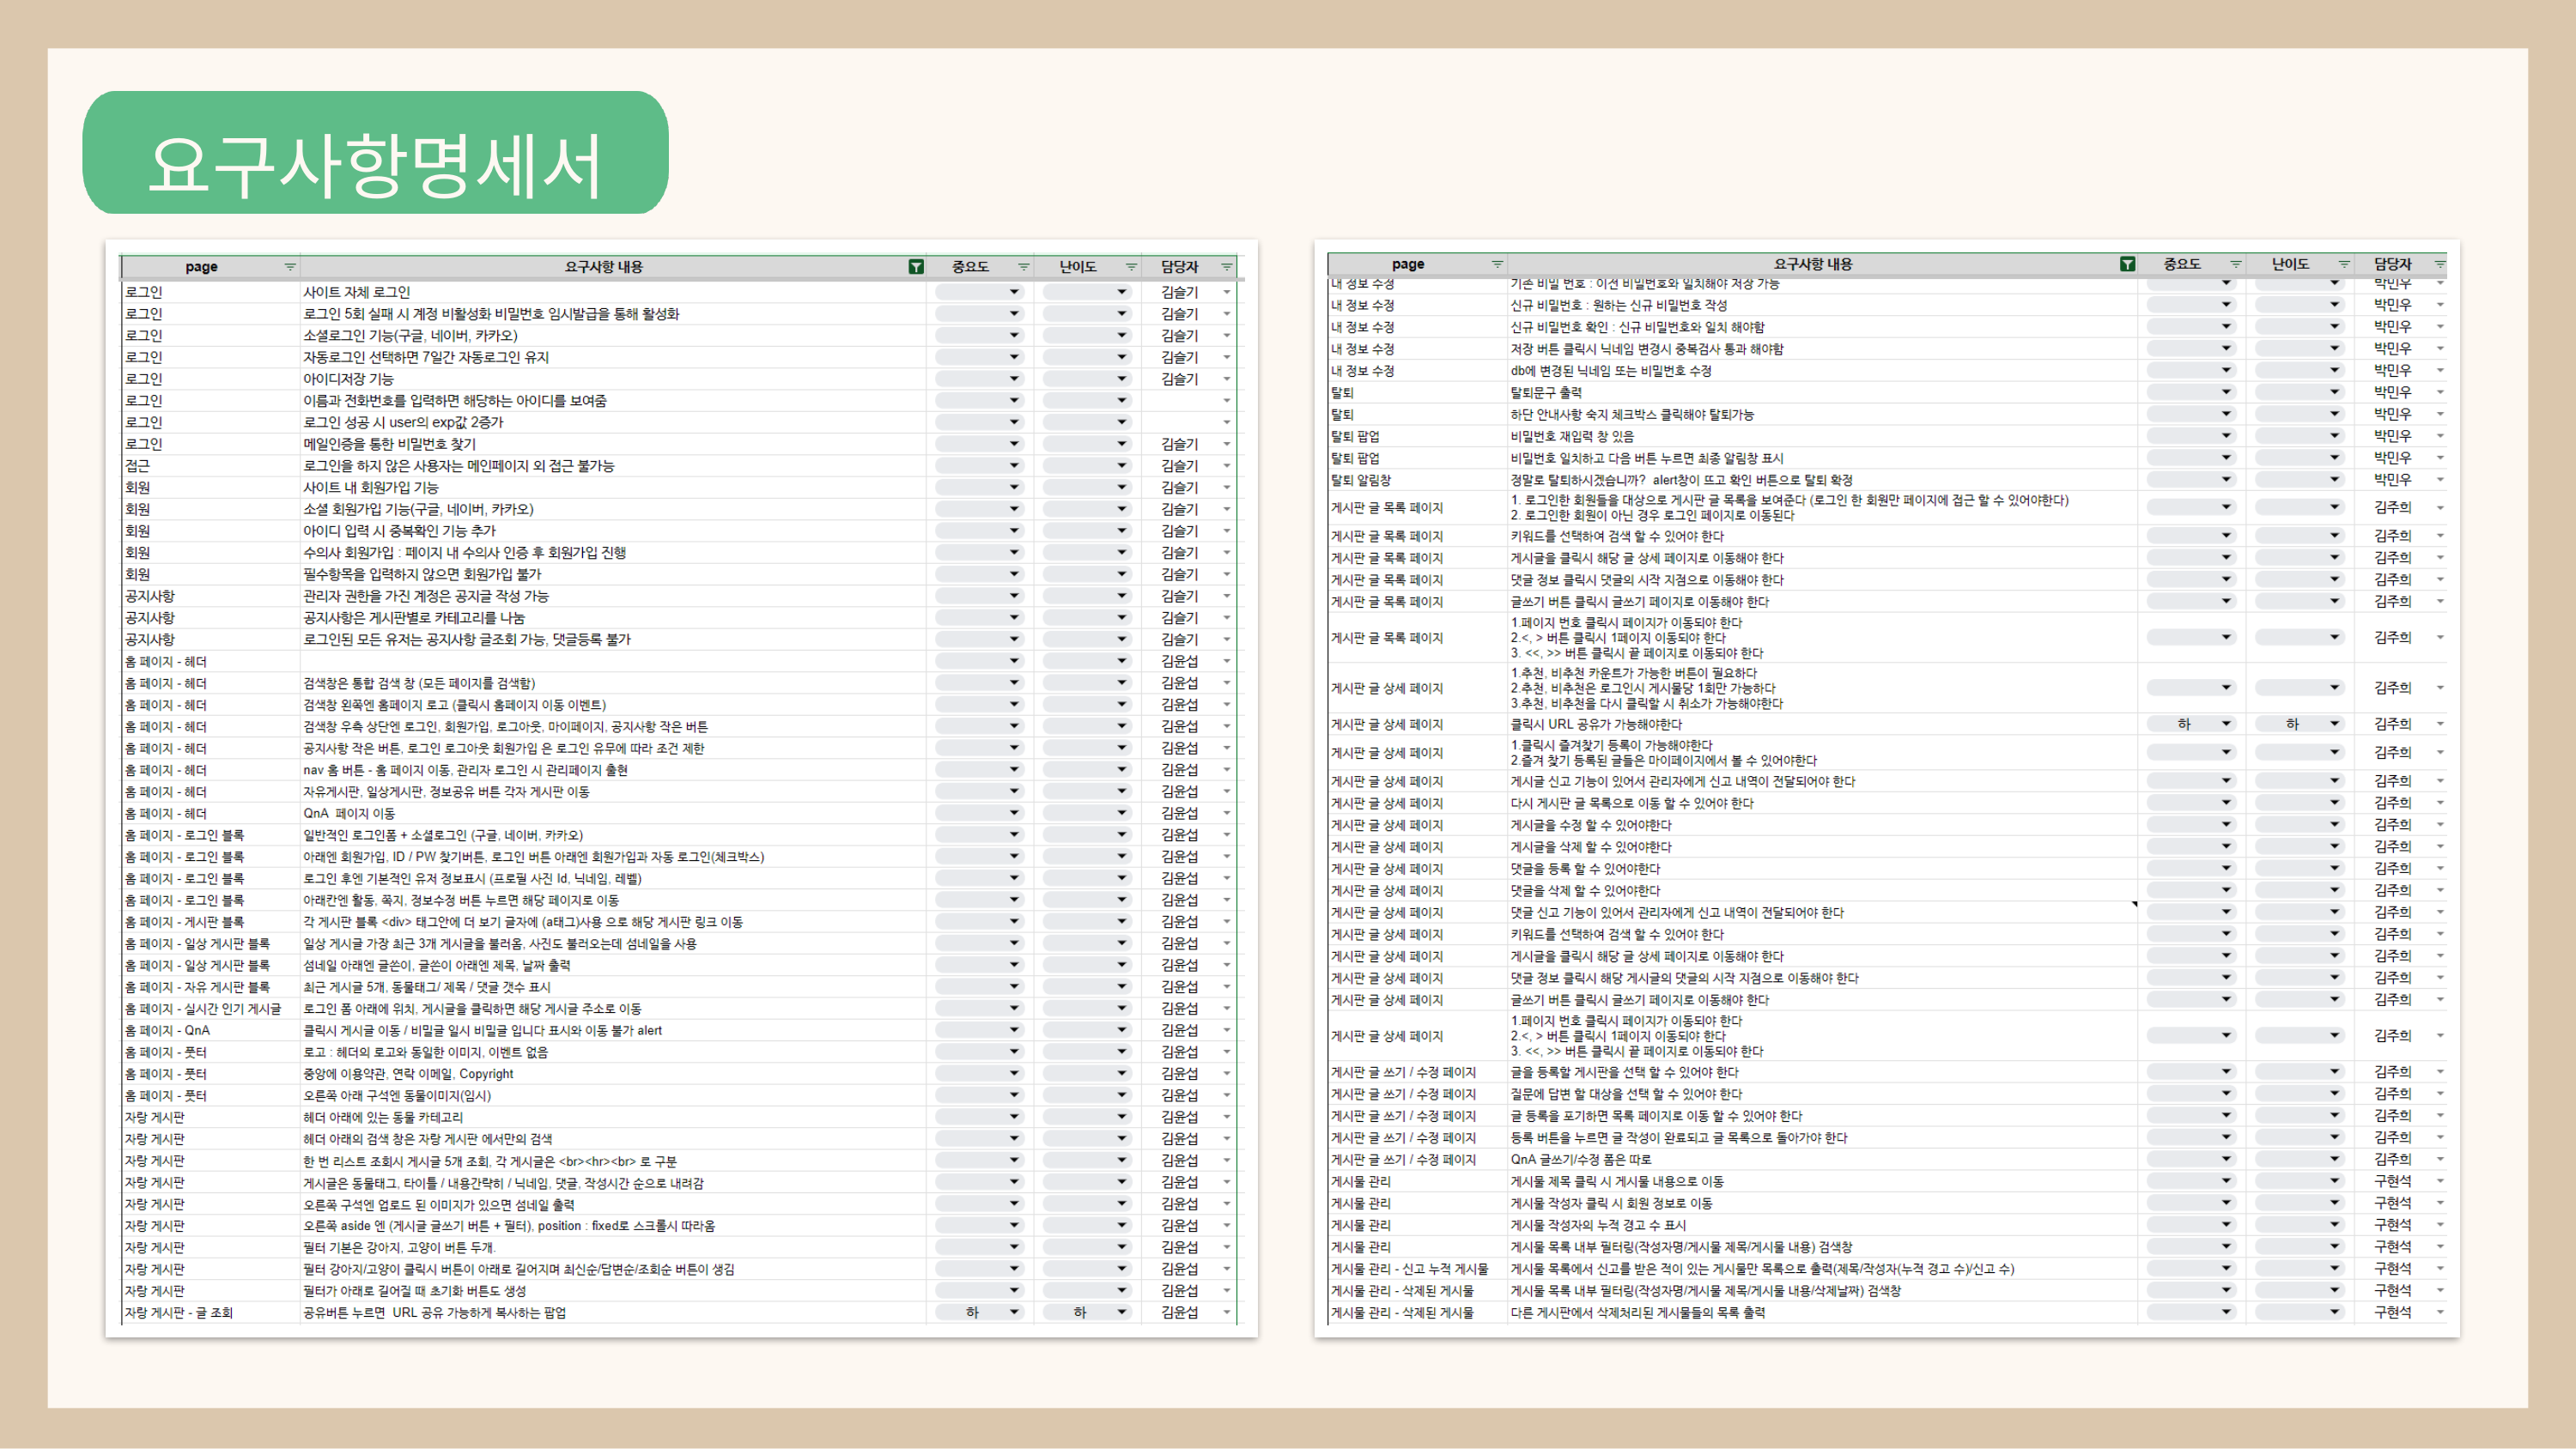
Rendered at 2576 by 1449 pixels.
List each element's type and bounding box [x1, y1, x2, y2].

text_box [0, 90, 848, 215]
picture [1327, 252, 2448, 1325]
picture [118, 252, 1246, 1325]
